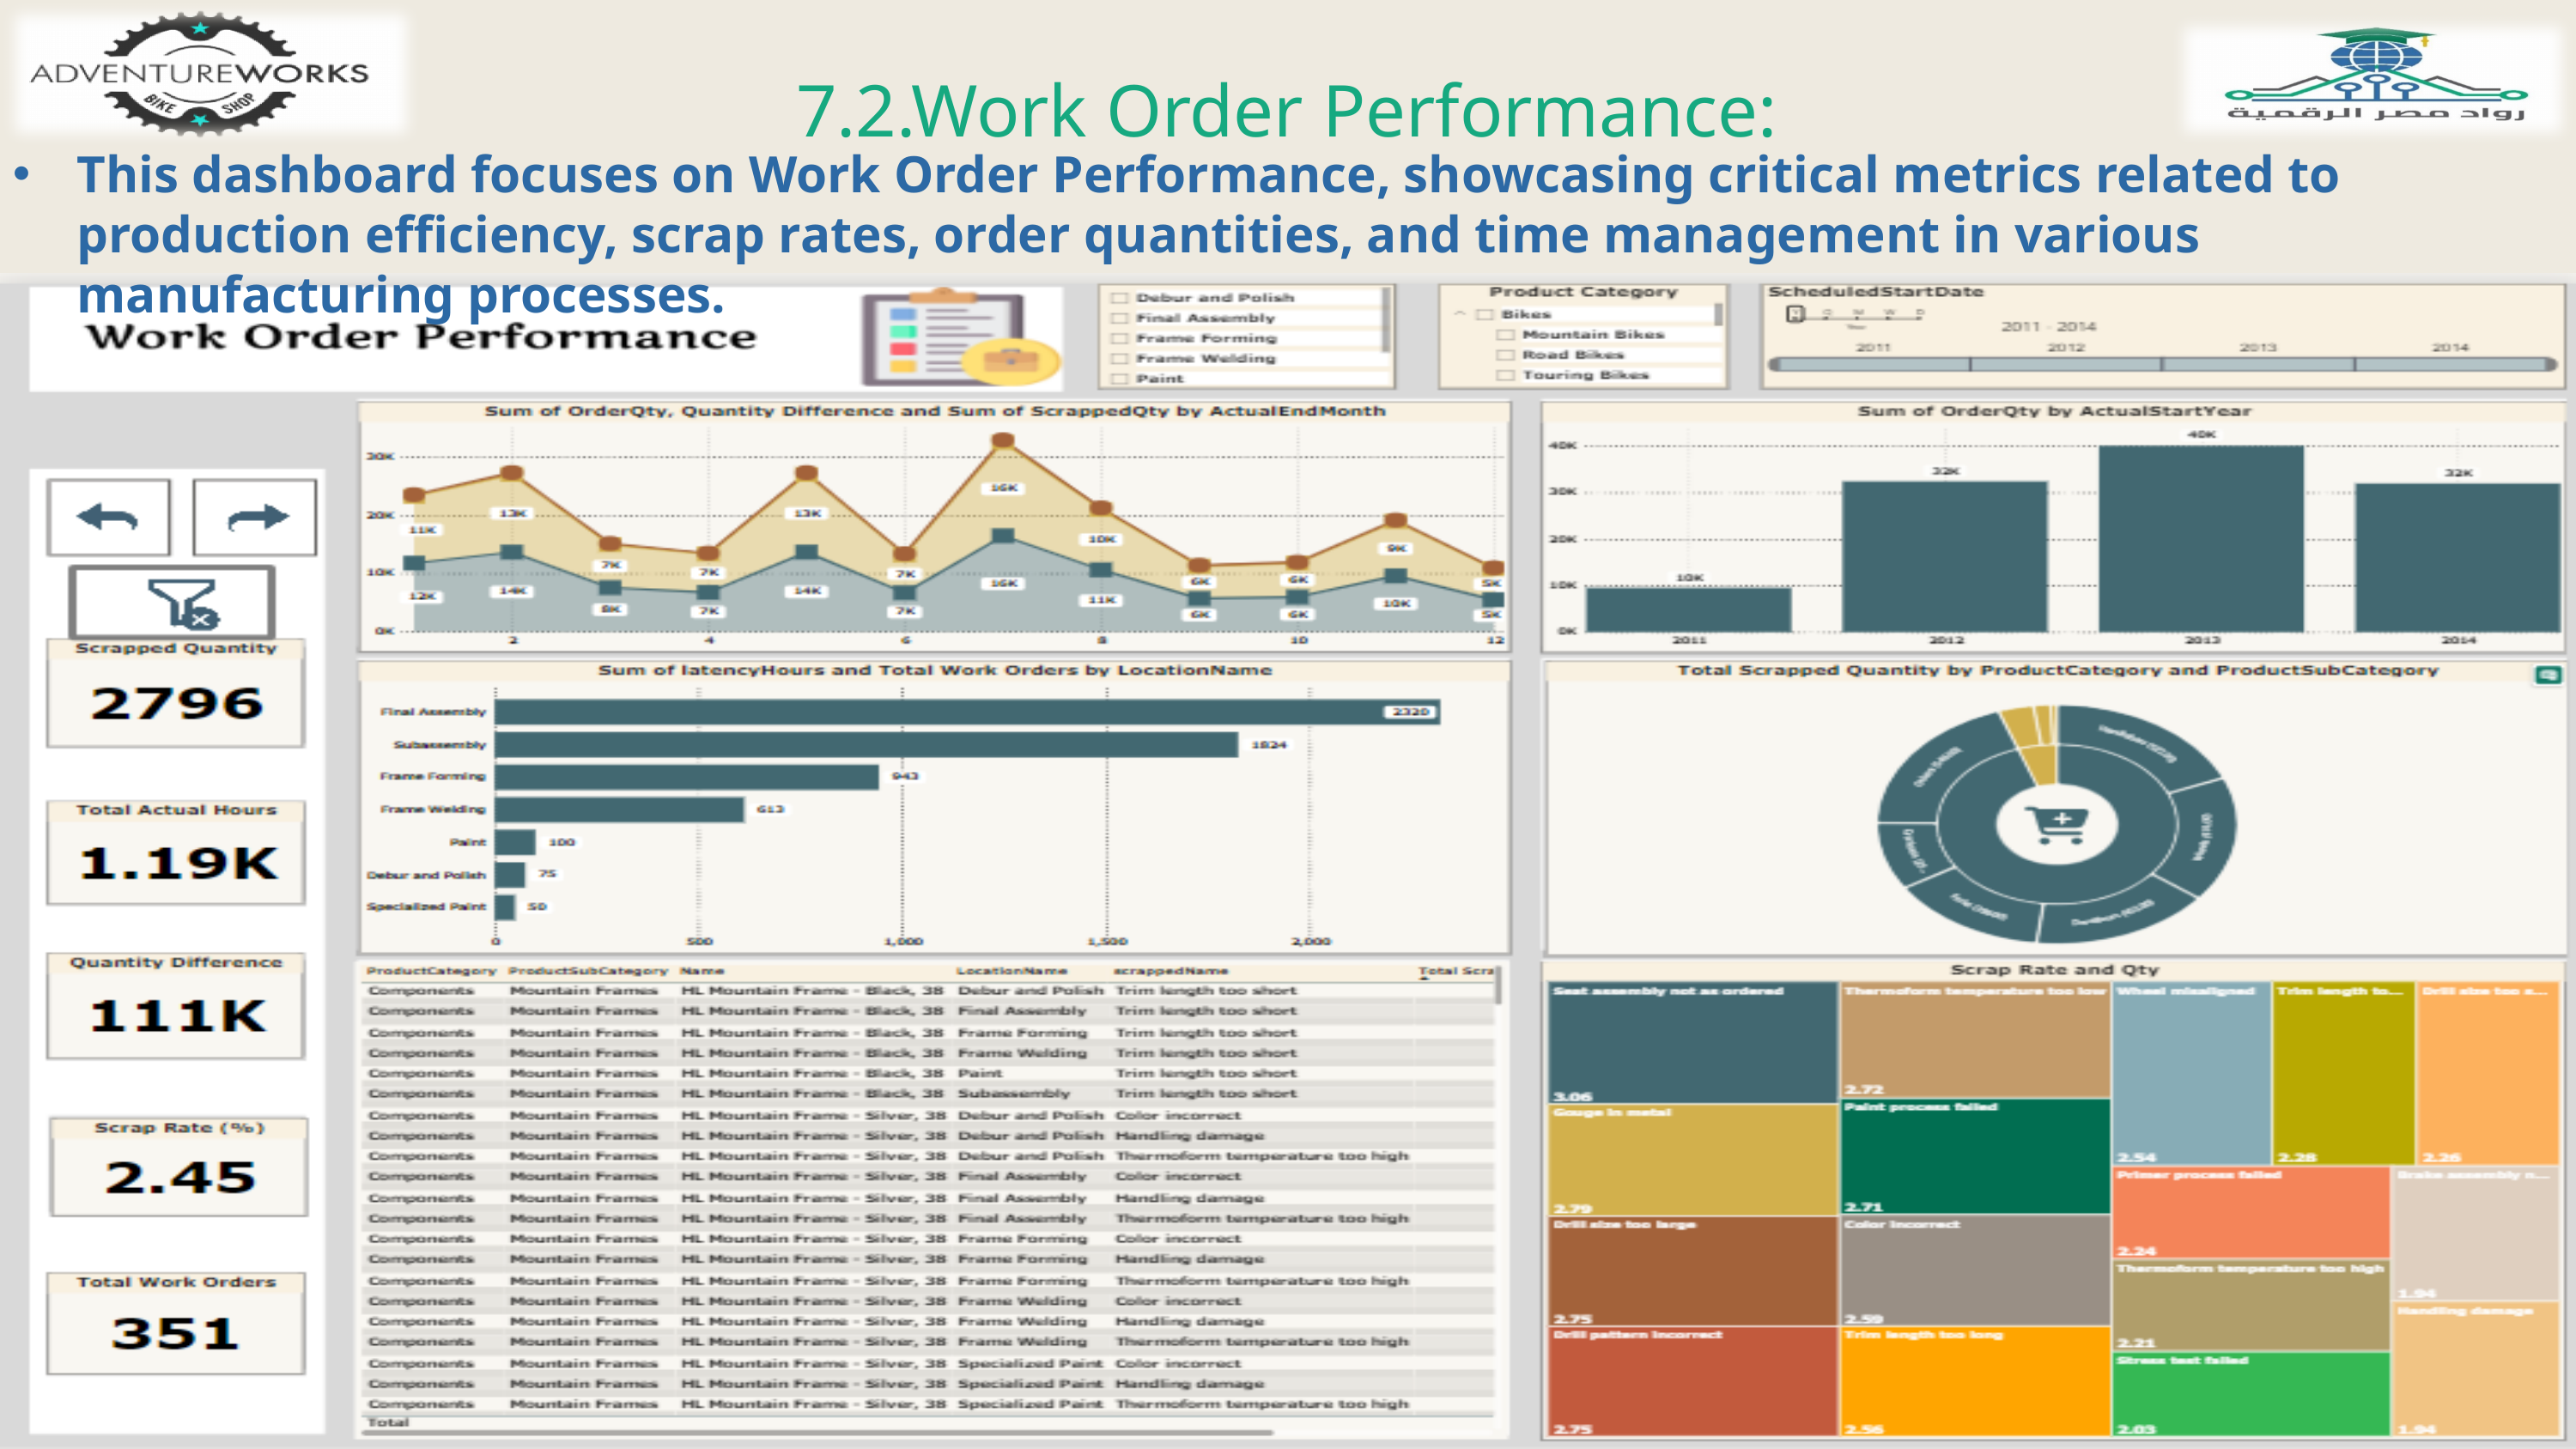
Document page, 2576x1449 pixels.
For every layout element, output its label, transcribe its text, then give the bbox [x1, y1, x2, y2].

text_box This dashboard focuses on Work Order Performance, showcasing critical metrics related to production efficiency, scrap rates, order quantities, and time management in various manufacturing processes. [0, 136, 2426, 270]
picture [0, 273, 2576, 1449]
picture [2169, 12, 2576, 148]
picture [0, 0, 422, 148]
text_box 7.2.Work Order Performance: [616, 0, 1959, 136]
